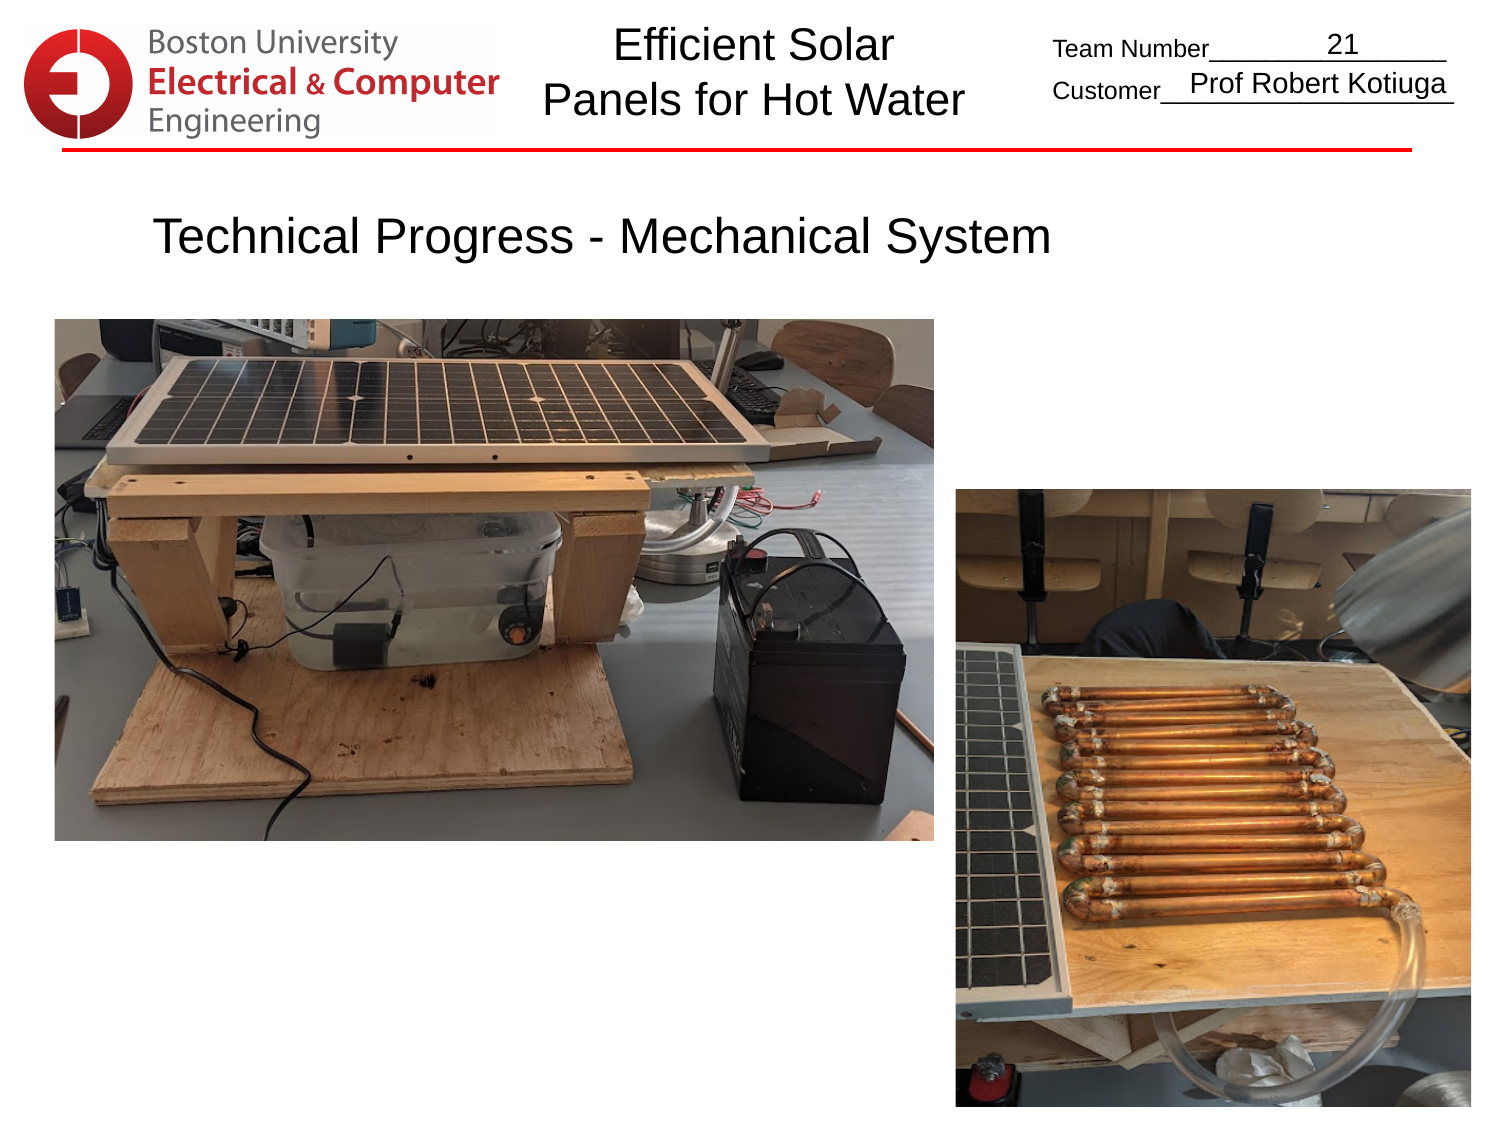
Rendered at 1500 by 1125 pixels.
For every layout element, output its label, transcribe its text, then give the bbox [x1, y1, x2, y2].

picture [54, 319, 935, 842]
text_box Efficient Solar Panels for Hot Water [523, 0, 984, 140]
text_box Prof Robert Kotiuga [1174, 49, 1500, 150]
list Technical Progress - Mechanical System [137, 195, 1363, 297]
picture [955, 319, 1472, 1107]
picture [24, 24, 500, 140]
text_box 21 [1311, 10, 1446, 76]
